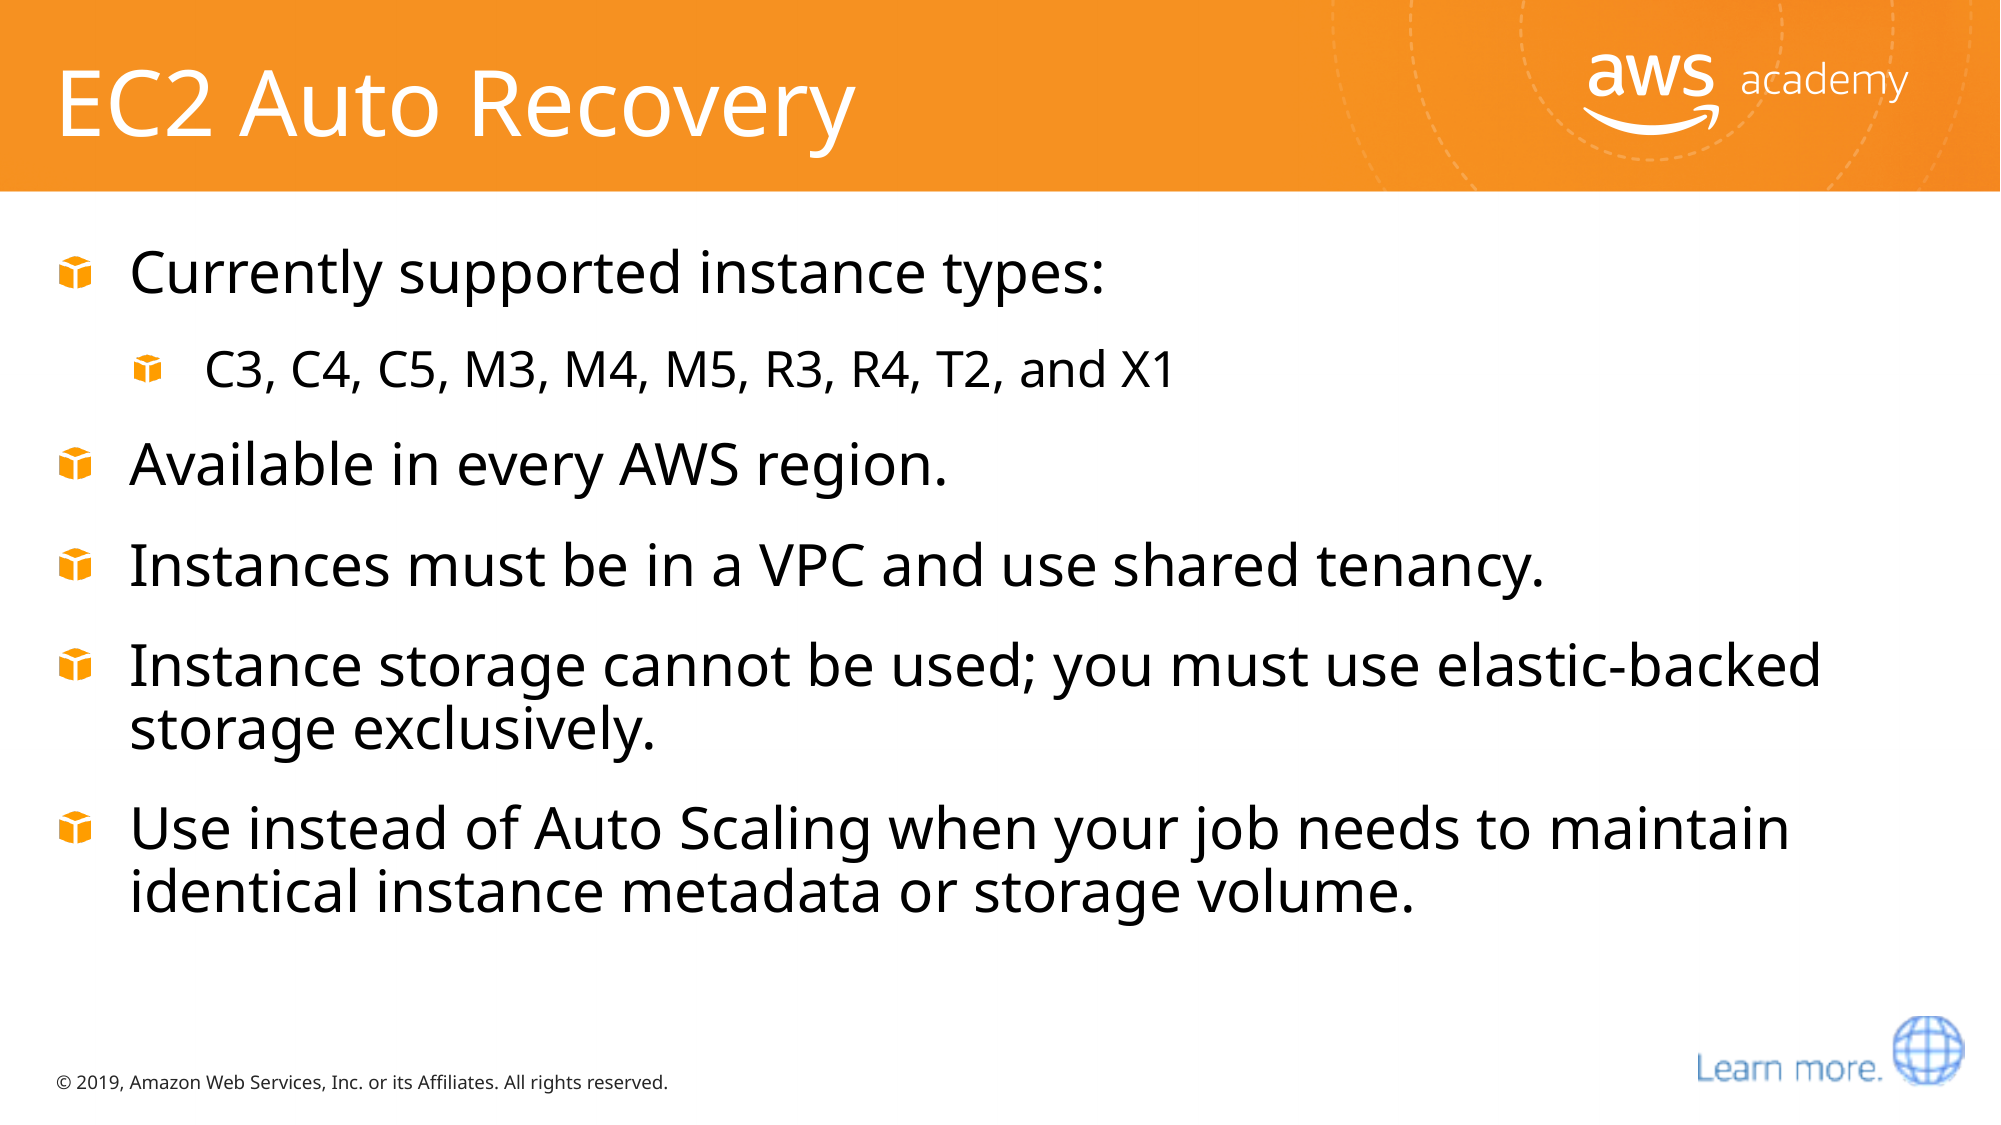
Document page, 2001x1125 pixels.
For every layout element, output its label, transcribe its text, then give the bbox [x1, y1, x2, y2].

picture [0, 0, 2000, 1125]
list Currently supported instance types: C3, C4, C5, M3, M4, M5, R3, R4, T2, and X1 Available in every AWS region. Instances must be in a VPC and use shared tenancy. Instance storage cannot be used; you must use elastic-backed storage exclusively. Use instead of Auto Scaling when your job needs to maintain identical instance metadata or storage volume. [39, 236, 1900, 1043]
title EC2 Auto Recovery [39, 43, 1863, 172]
